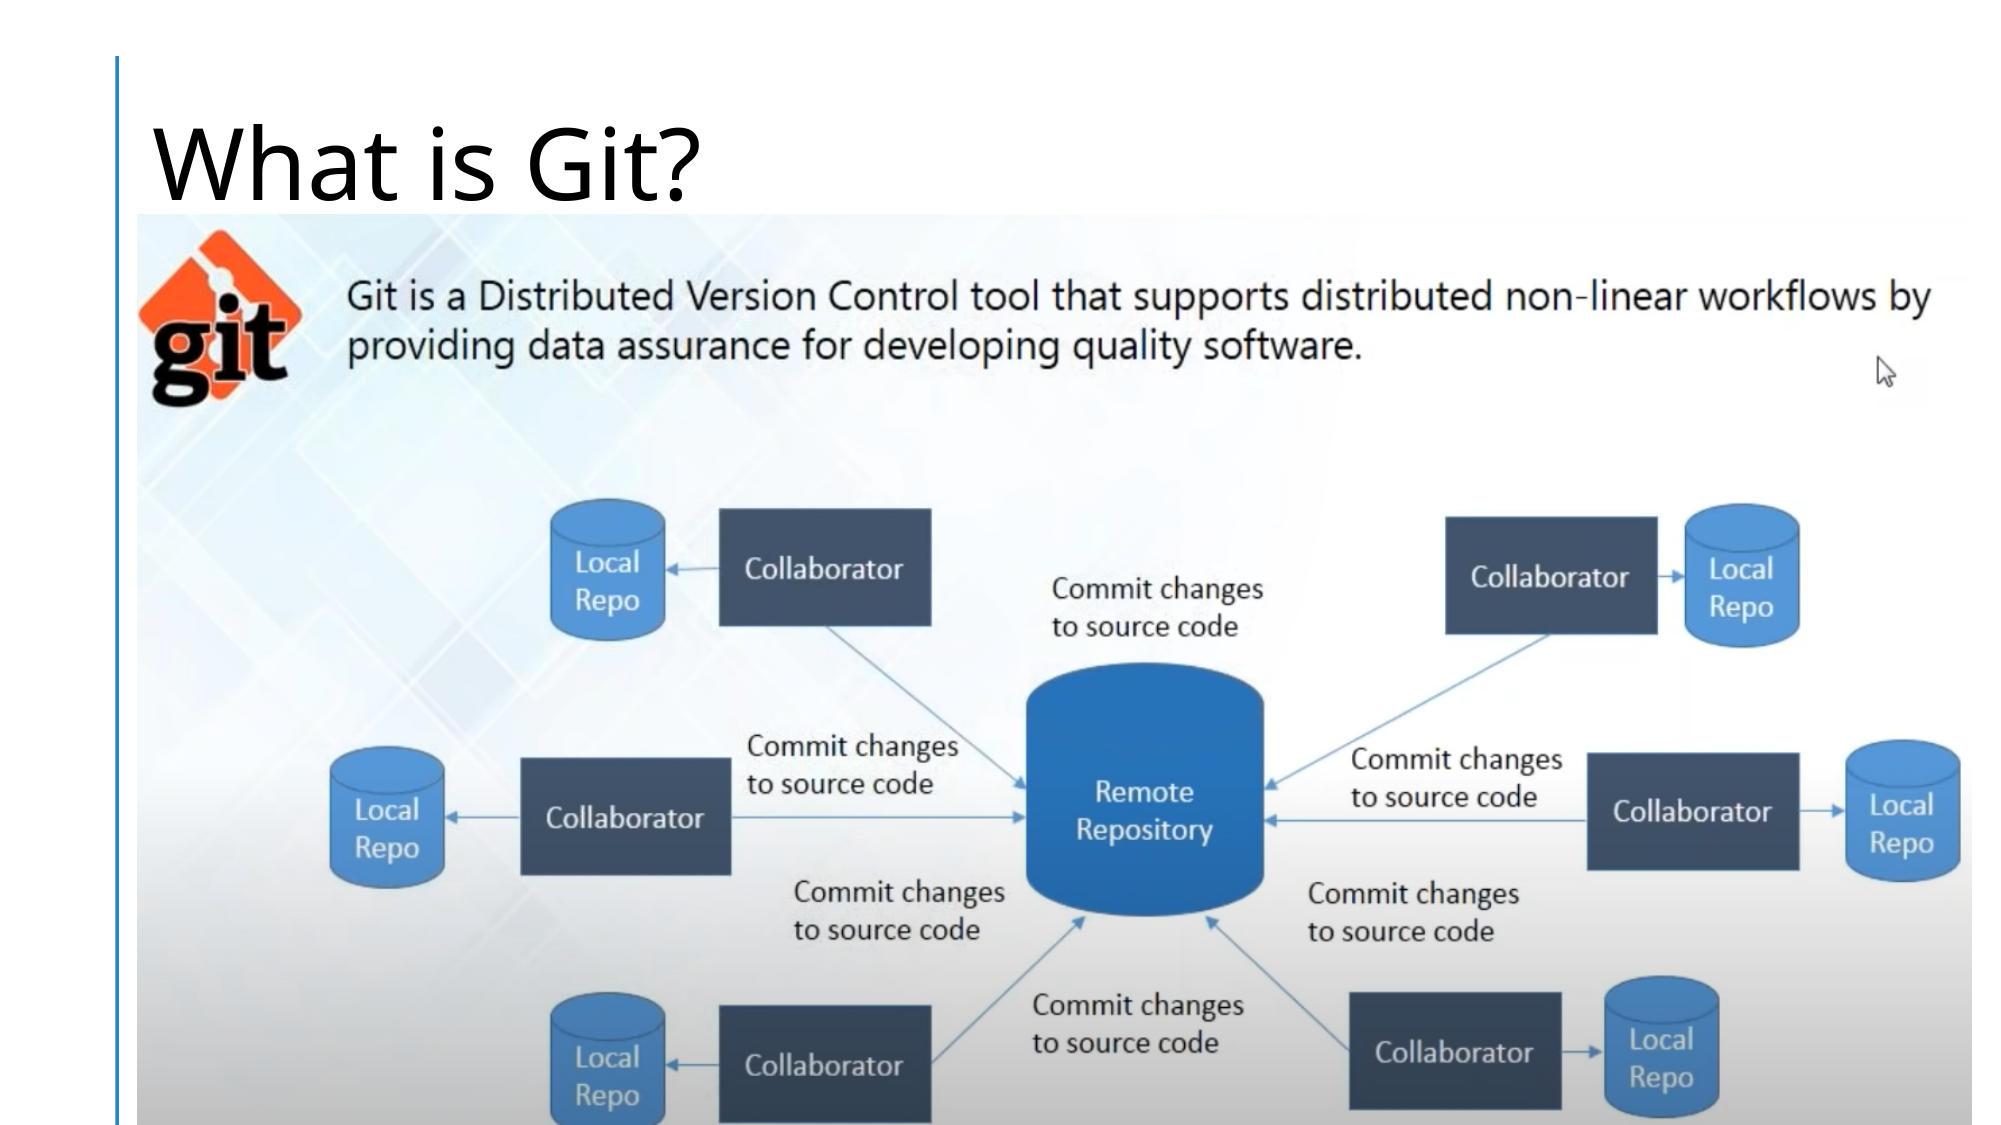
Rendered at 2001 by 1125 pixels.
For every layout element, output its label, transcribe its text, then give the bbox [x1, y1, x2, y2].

title What is Git? [137, 59, 1863, 214]
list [137, 214, 1972, 1125]
